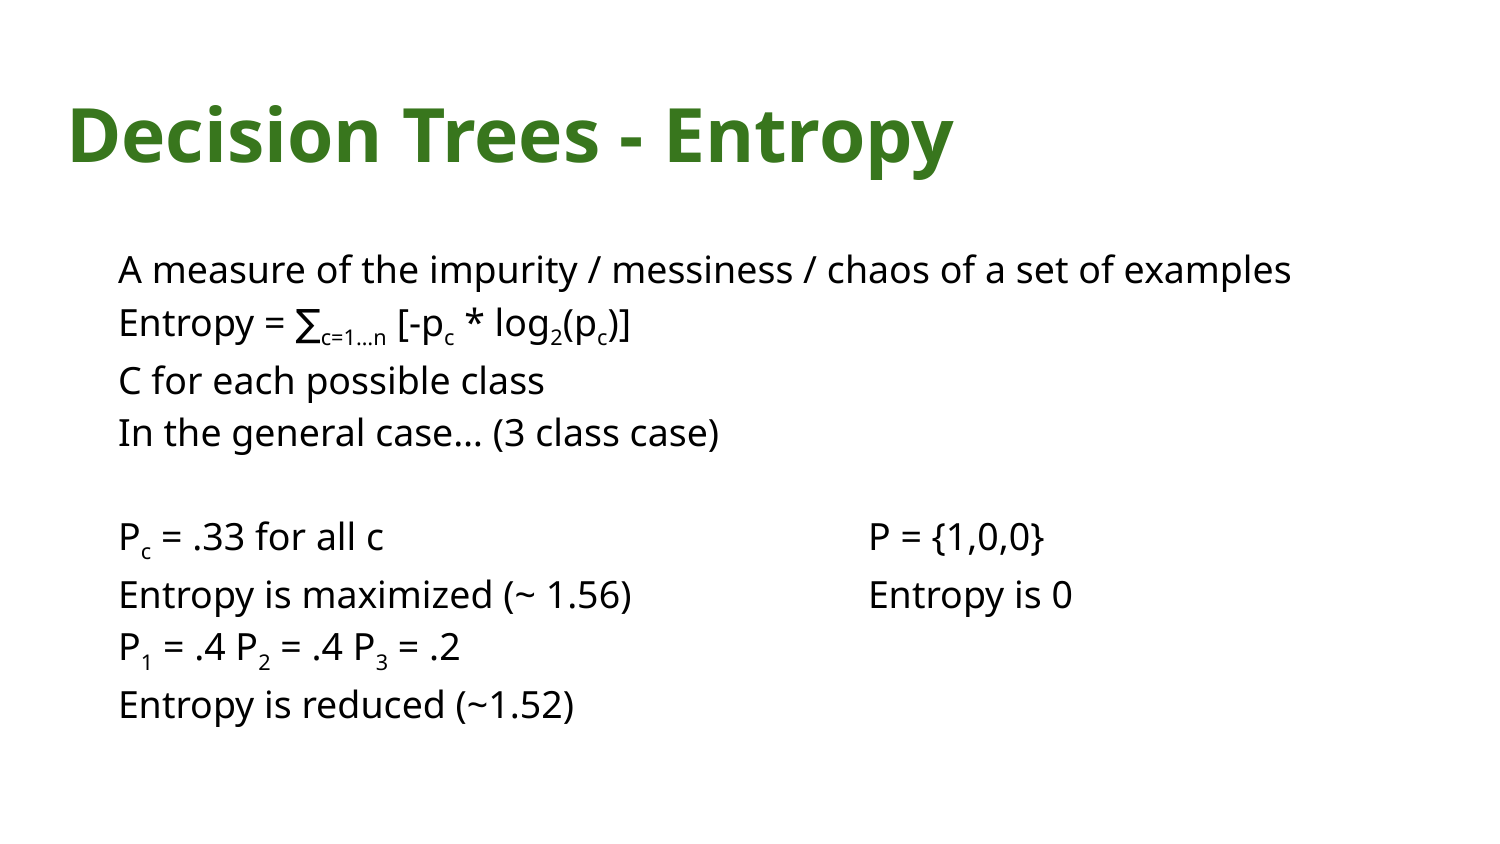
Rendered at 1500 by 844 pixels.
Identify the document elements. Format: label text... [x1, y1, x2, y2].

list A measure of the impurity / messiness / chaos of a set of examples Entropy = ∑c=1…n [-pc * log2(pc)] C for each possible class In the general case… (3 class case) Pc = .33 for all c P = {1,0,0} Entropy is maximized (~ 1.56) Entropy is 0 P1 = .4 P2 = .4 P3 = .2 Entropy is reduced (~1.52) [103, 224, 1397, 844]
title Decision Trees - Entropy [51, 72, 1449, 167]
